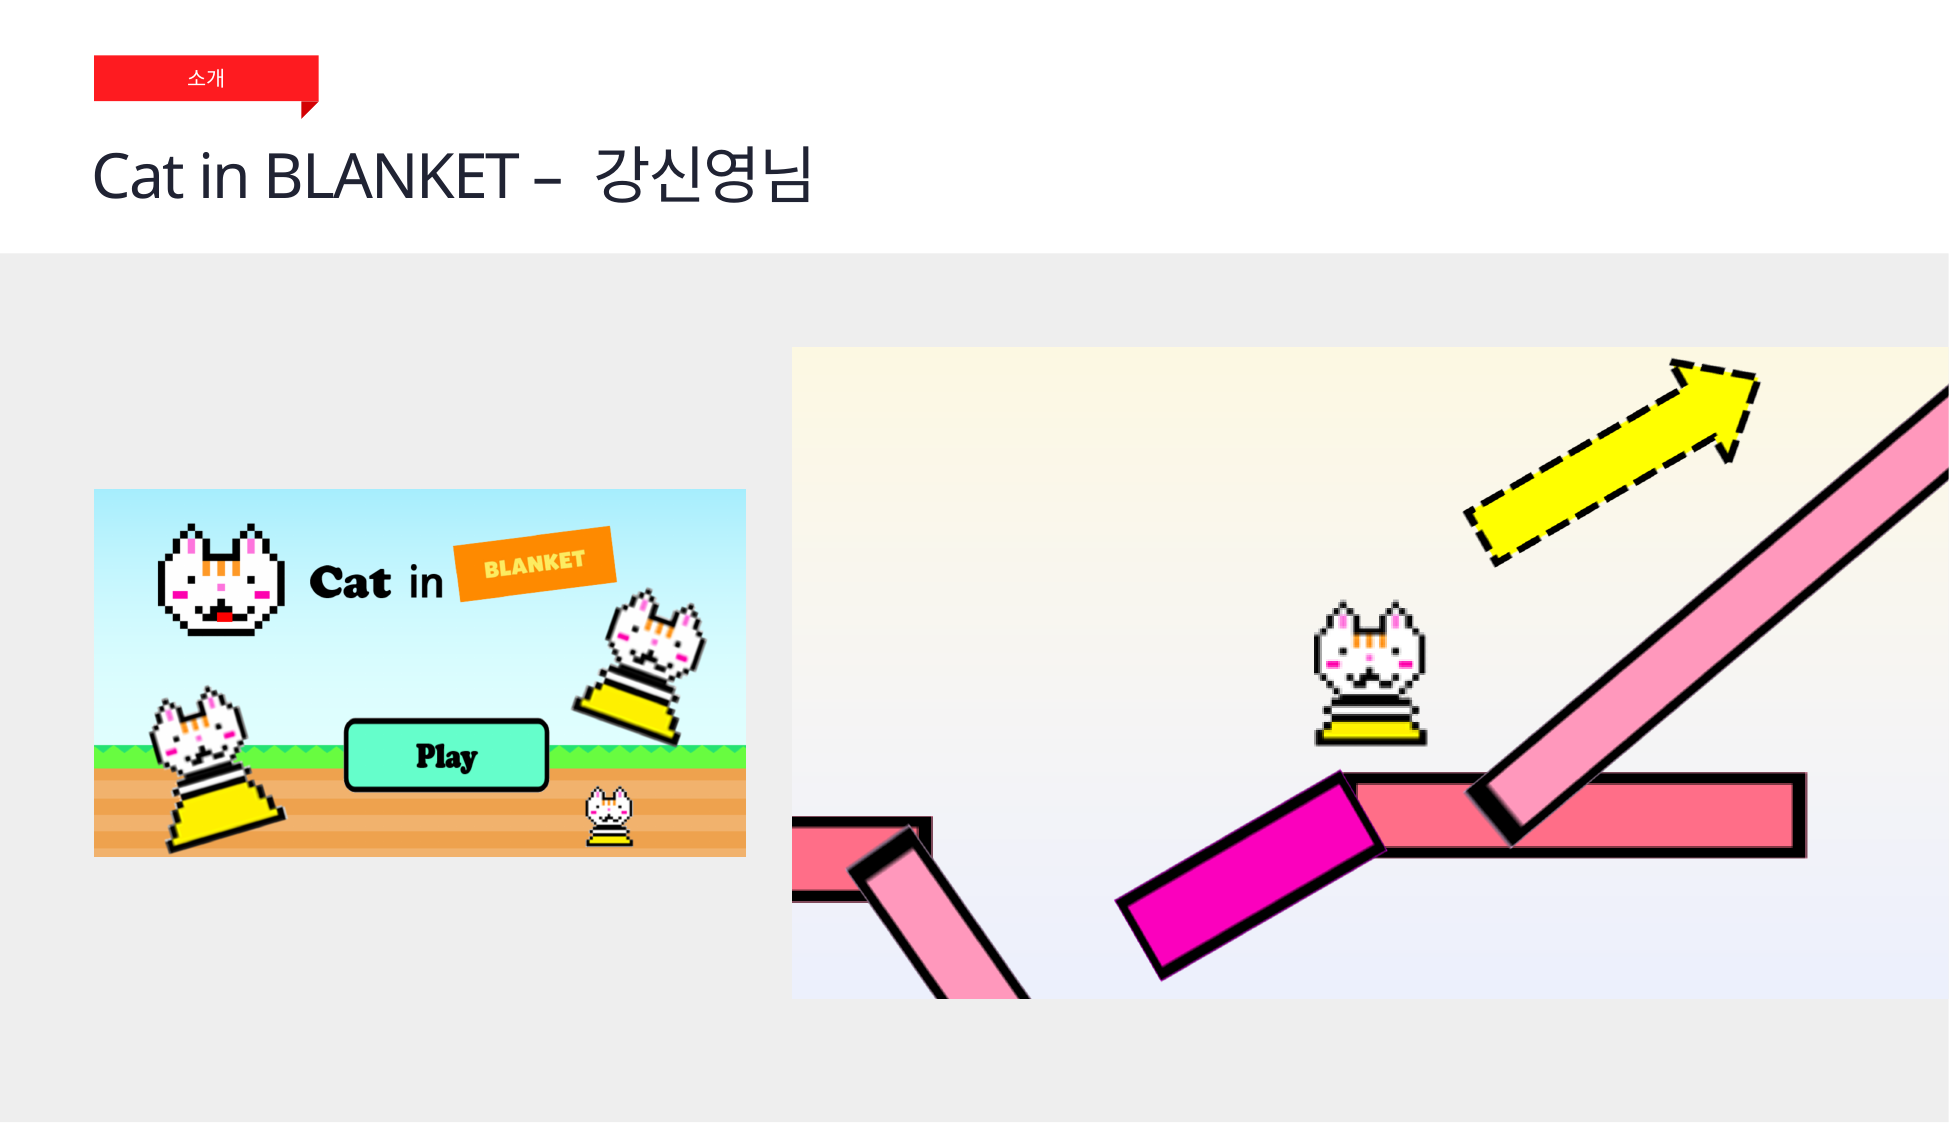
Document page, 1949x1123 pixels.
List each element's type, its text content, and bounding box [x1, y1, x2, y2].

picture [792, 347, 1949, 999]
text_box Cat in BLANKET – 강신영님 [91, 135, 1064, 211]
picture [94, 489, 746, 857]
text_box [94, 55, 319, 119]
